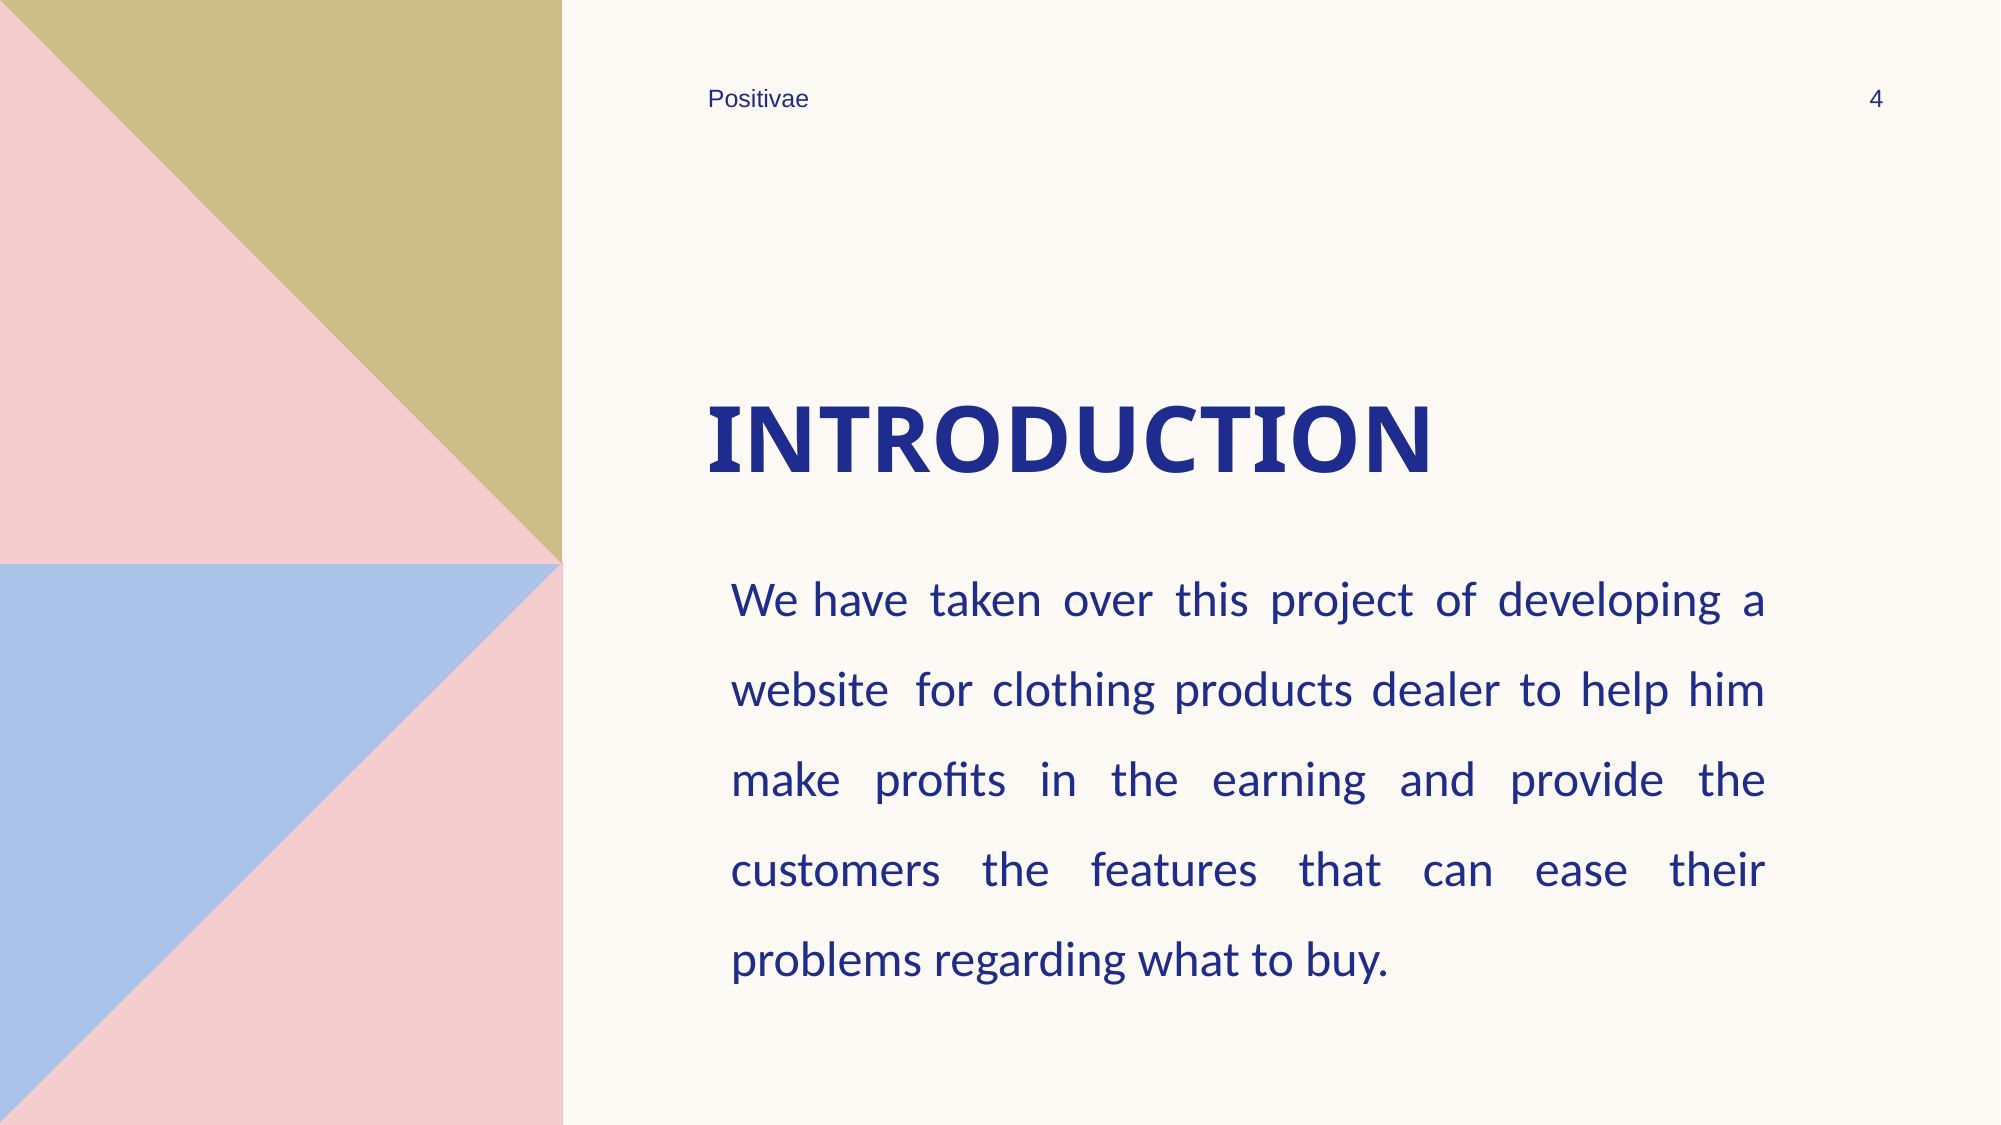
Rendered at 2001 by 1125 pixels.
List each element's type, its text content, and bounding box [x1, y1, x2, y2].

footer Positivae [693, 75, 1218, 120]
title Introduction [693, 373, 1803, 500]
list We have taken over this project of developing a website for clothing products dealer to help him make profits in the earning and provide the customers the features that can ease their problems regarding what to buy. [693, 528, 1803, 825]
slide_number 4 [1795, 75, 1958, 120]
